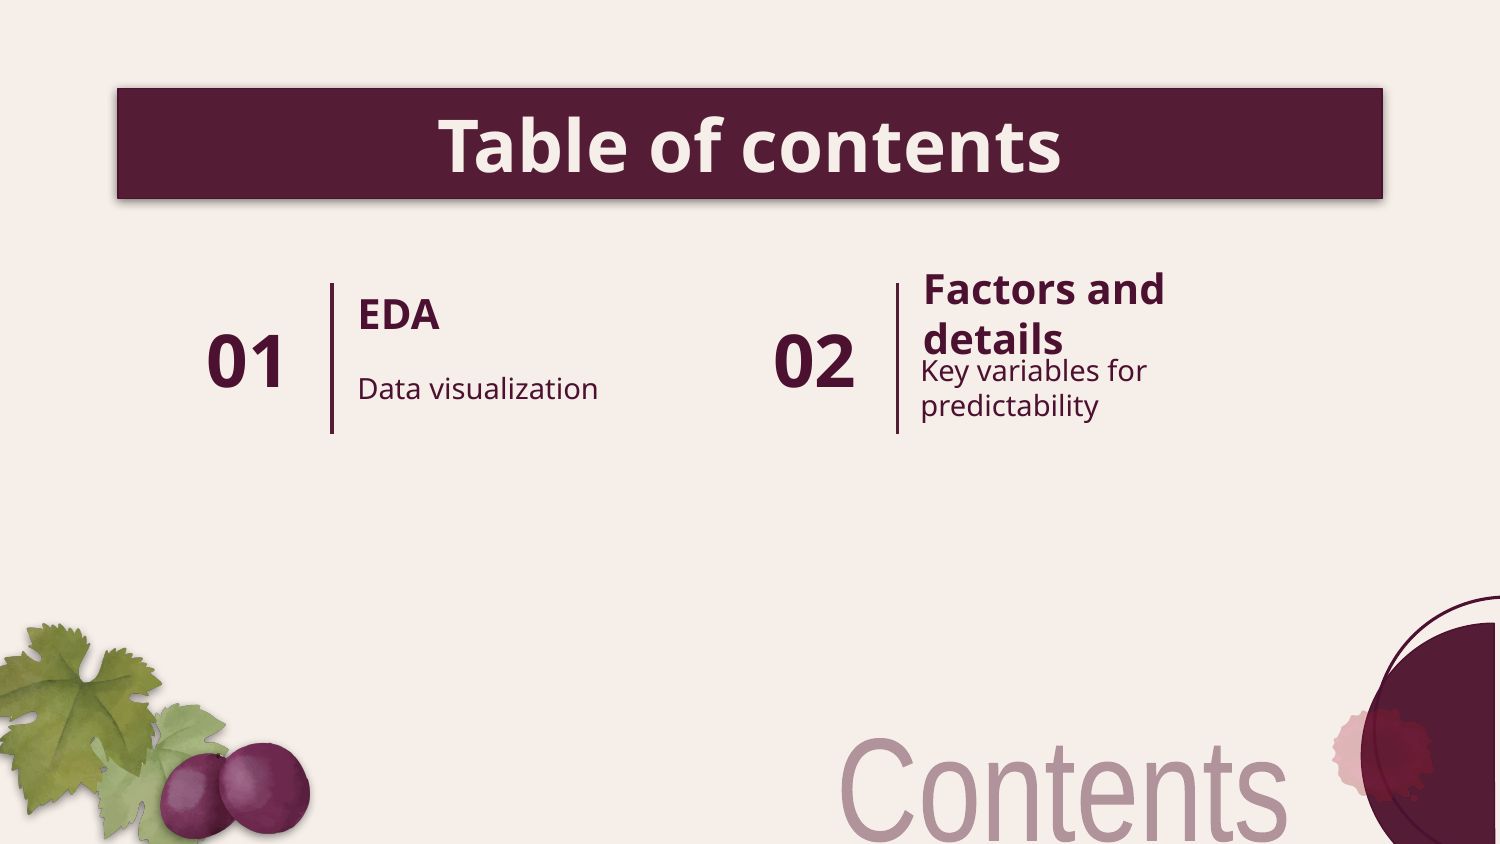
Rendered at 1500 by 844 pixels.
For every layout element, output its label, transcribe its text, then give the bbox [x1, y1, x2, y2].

title Table of contents [117, 88, 1383, 199]
subtitle EDA [342, 280, 752, 344]
subtitle Data visualization [342, 344, 742, 433]
title 01 [175, 283, 322, 434]
text_box Key variables for predictability [905, 343, 1315, 432]
title 02 [742, 283, 889, 434]
picture [0, 623, 310, 844]
subtitle Factors and details [907, 280, 1318, 344]
